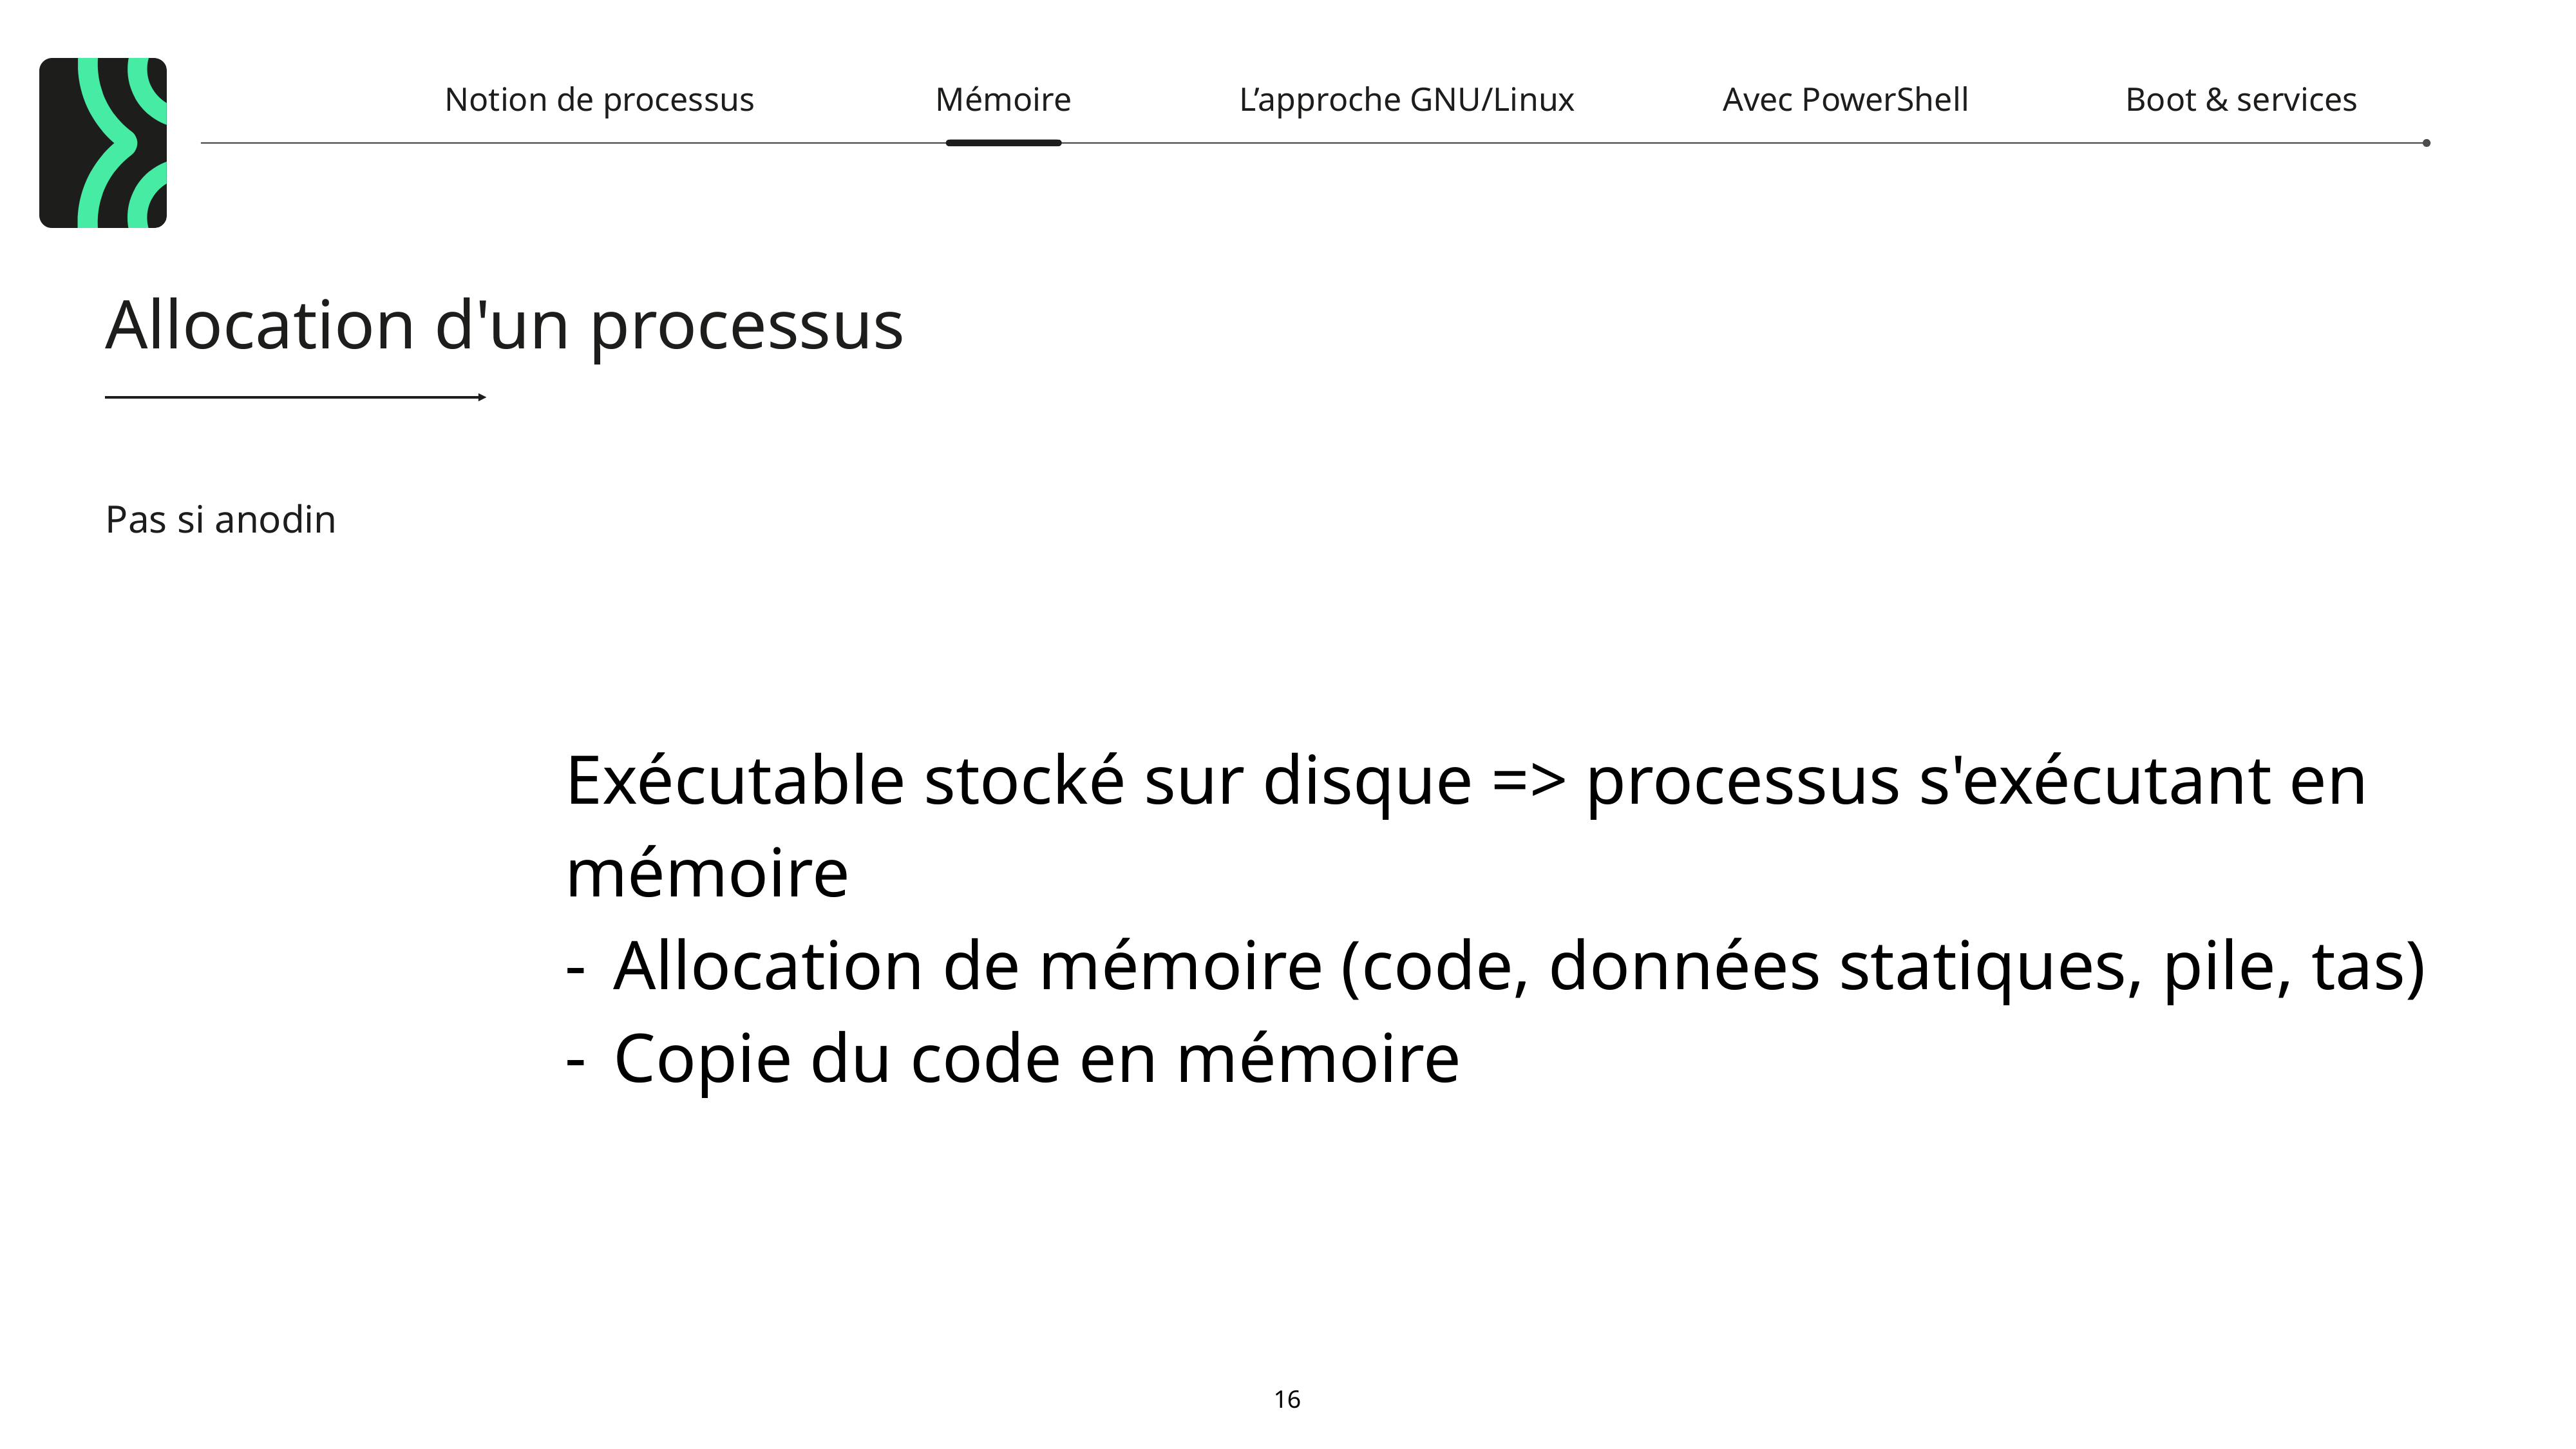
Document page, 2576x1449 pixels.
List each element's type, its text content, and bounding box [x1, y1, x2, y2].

text_box Exécutable stocké sur disque => processus s'exécutant en mémoire Allocation de mémoire (code, données statiques, pile, tas) Copie du code en mémoire [555, 439, 2513, 1382]
slide_number ‹#› [1267, 571, 1307, 1423]
text_box [945, 144, 1062, 147]
text_box Boot & services [2082, 73, 2401, 124]
text_box Avec PowerShell [1643, 73, 2049, 124]
text_box Notion de processus [397, 73, 803, 124]
picture [39, 58, 167, 228]
text_box Allocation d'un processus [100, 276, 1513, 368]
text_box [945, 139, 1062, 142]
text_box Mémoire [829, 73, 1179, 124]
text_box Pas si anodin [100, 489, 471, 545]
text_box L’approche GNU/Linux [1205, 73, 1611, 124]
